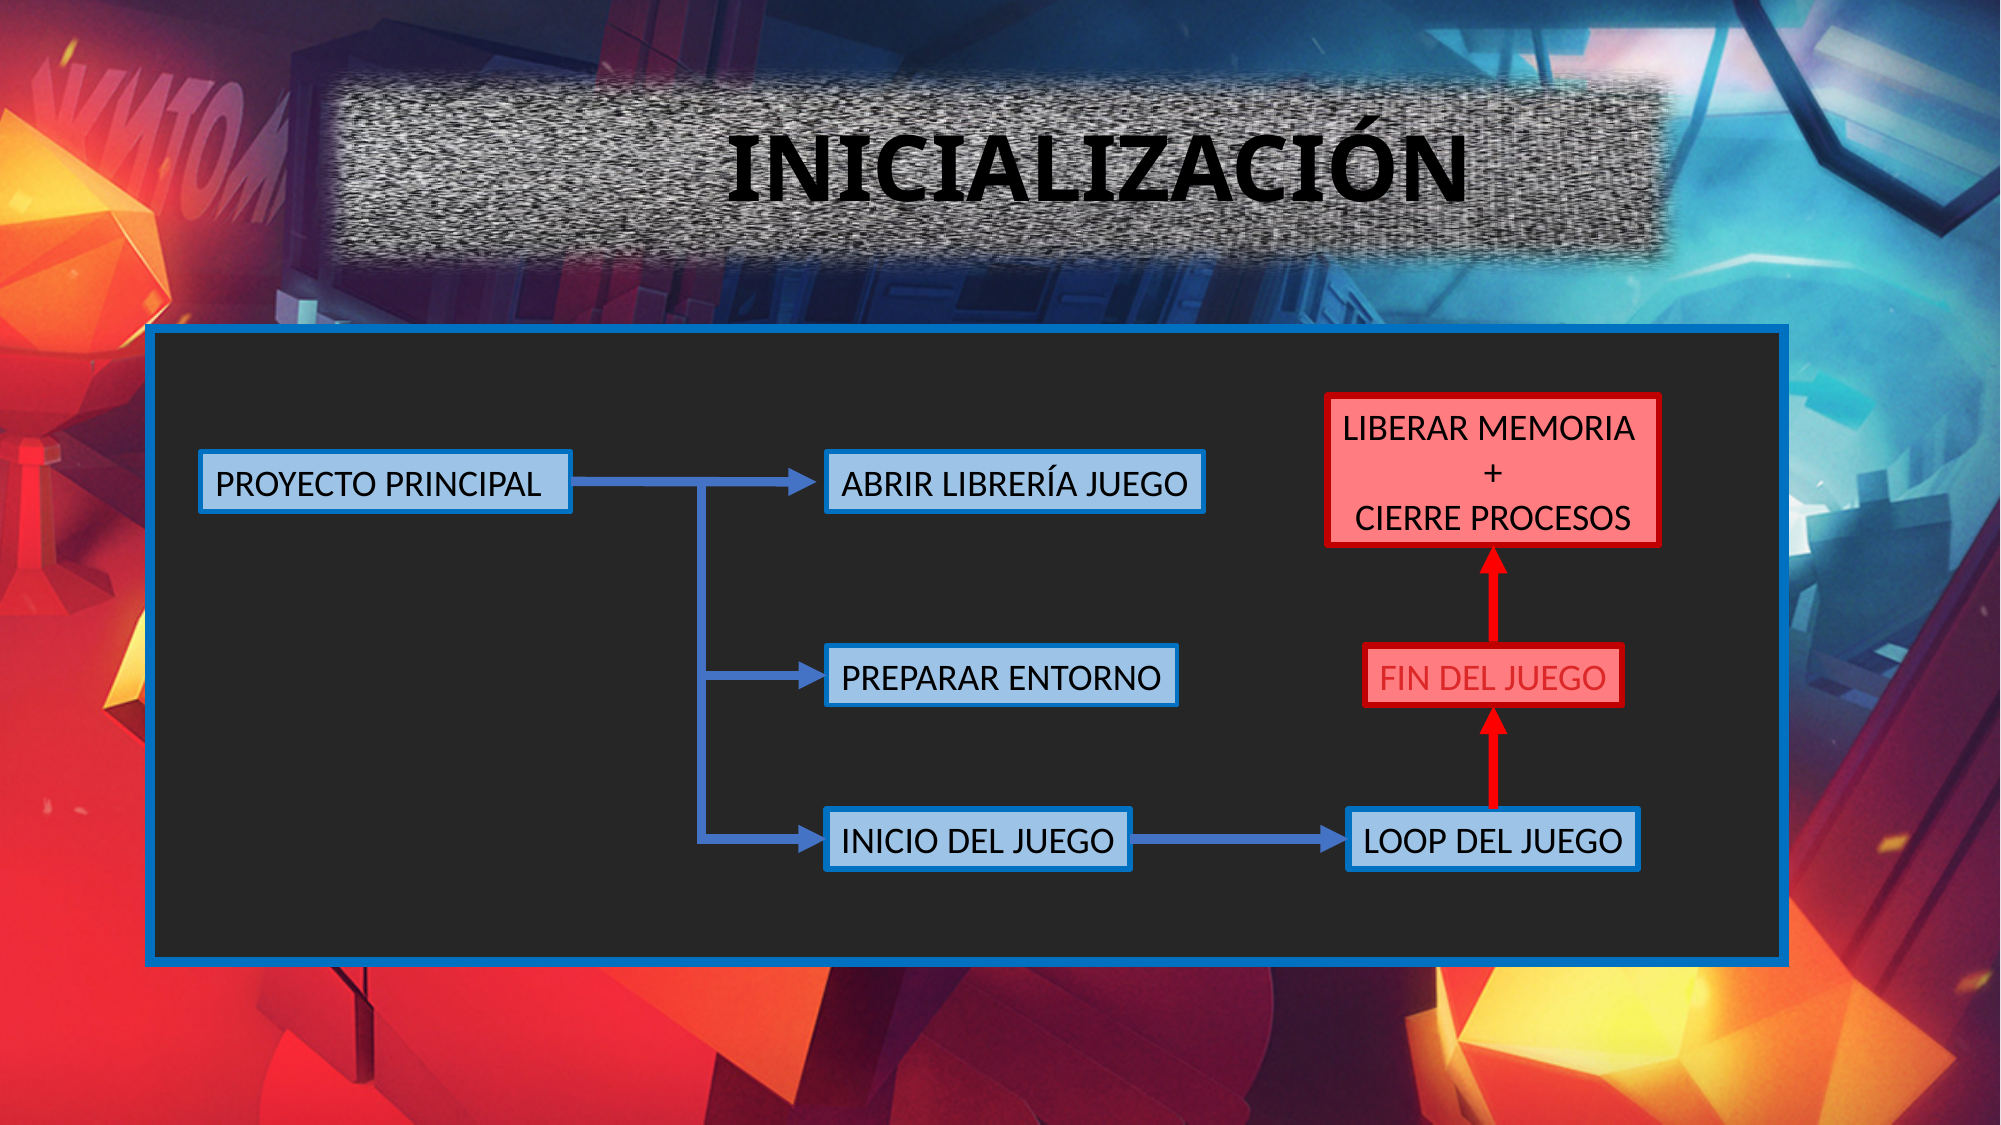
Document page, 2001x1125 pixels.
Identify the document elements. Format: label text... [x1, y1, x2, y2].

text_box FIN DEL JUEGO [1364, 645, 1622, 706]
text_box [149, 328, 1785, 963]
text_box PROYECTO PRINCIPAL [200, 451, 571, 512]
text_box ABRIR LIBRERÍA JUEGO [826, 451, 1204, 512]
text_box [666, 517, 860, 641]
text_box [681, 695, 846, 820]
text_box LOOP DEL JUEGO [1348, 808, 1639, 869]
text_box PREPARAR ENTORNO [826, 645, 1177, 706]
picture [0, 0, 2001, 1125]
text_box LIBERAR MEMORIA + CIERRE PROCESOS [1327, 395, 1660, 546]
text_box [350, 97, 711, 246]
title INICIALIZACIÓN [711, 63, 2000, 281]
text_box INICIO DEL JUEGO [826, 808, 1131, 869]
